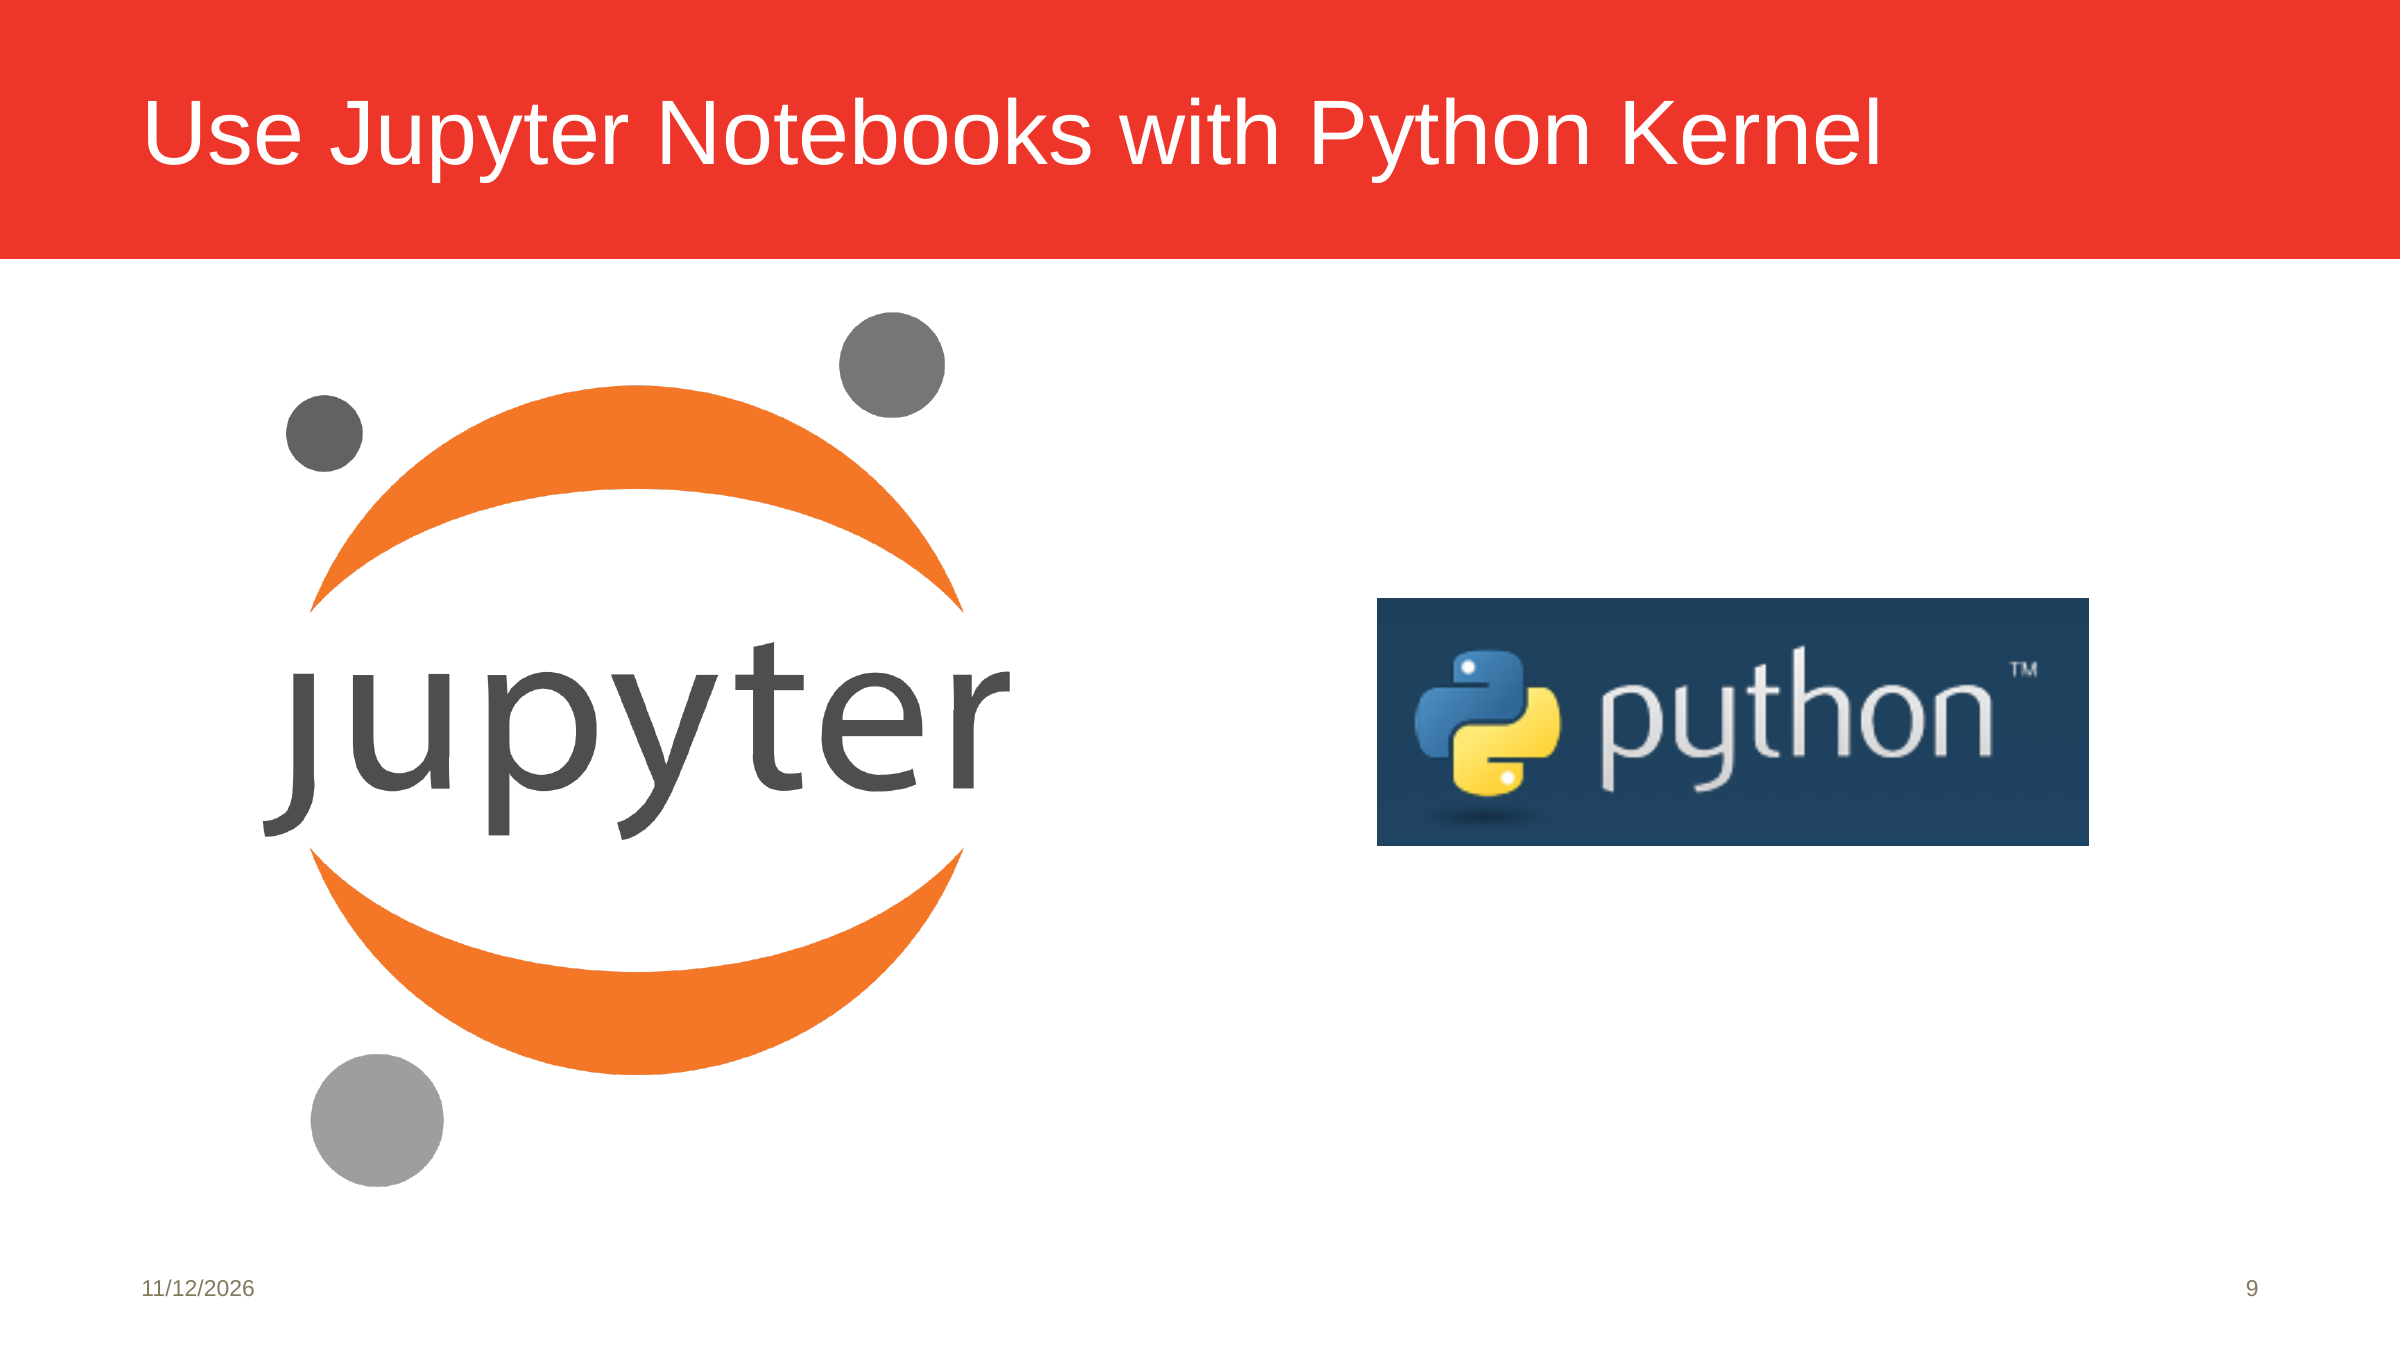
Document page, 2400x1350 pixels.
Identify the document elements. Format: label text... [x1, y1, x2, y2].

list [253, 299, 1023, 1192]
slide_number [120, 1251, 680, 1324]
picture [0, 0, 2400, 1350]
slide_number 9 [1719, 1251, 2280, 1324]
title Use Jupyter Notebooks with Python Kernel [120, 15, 2280, 241]
